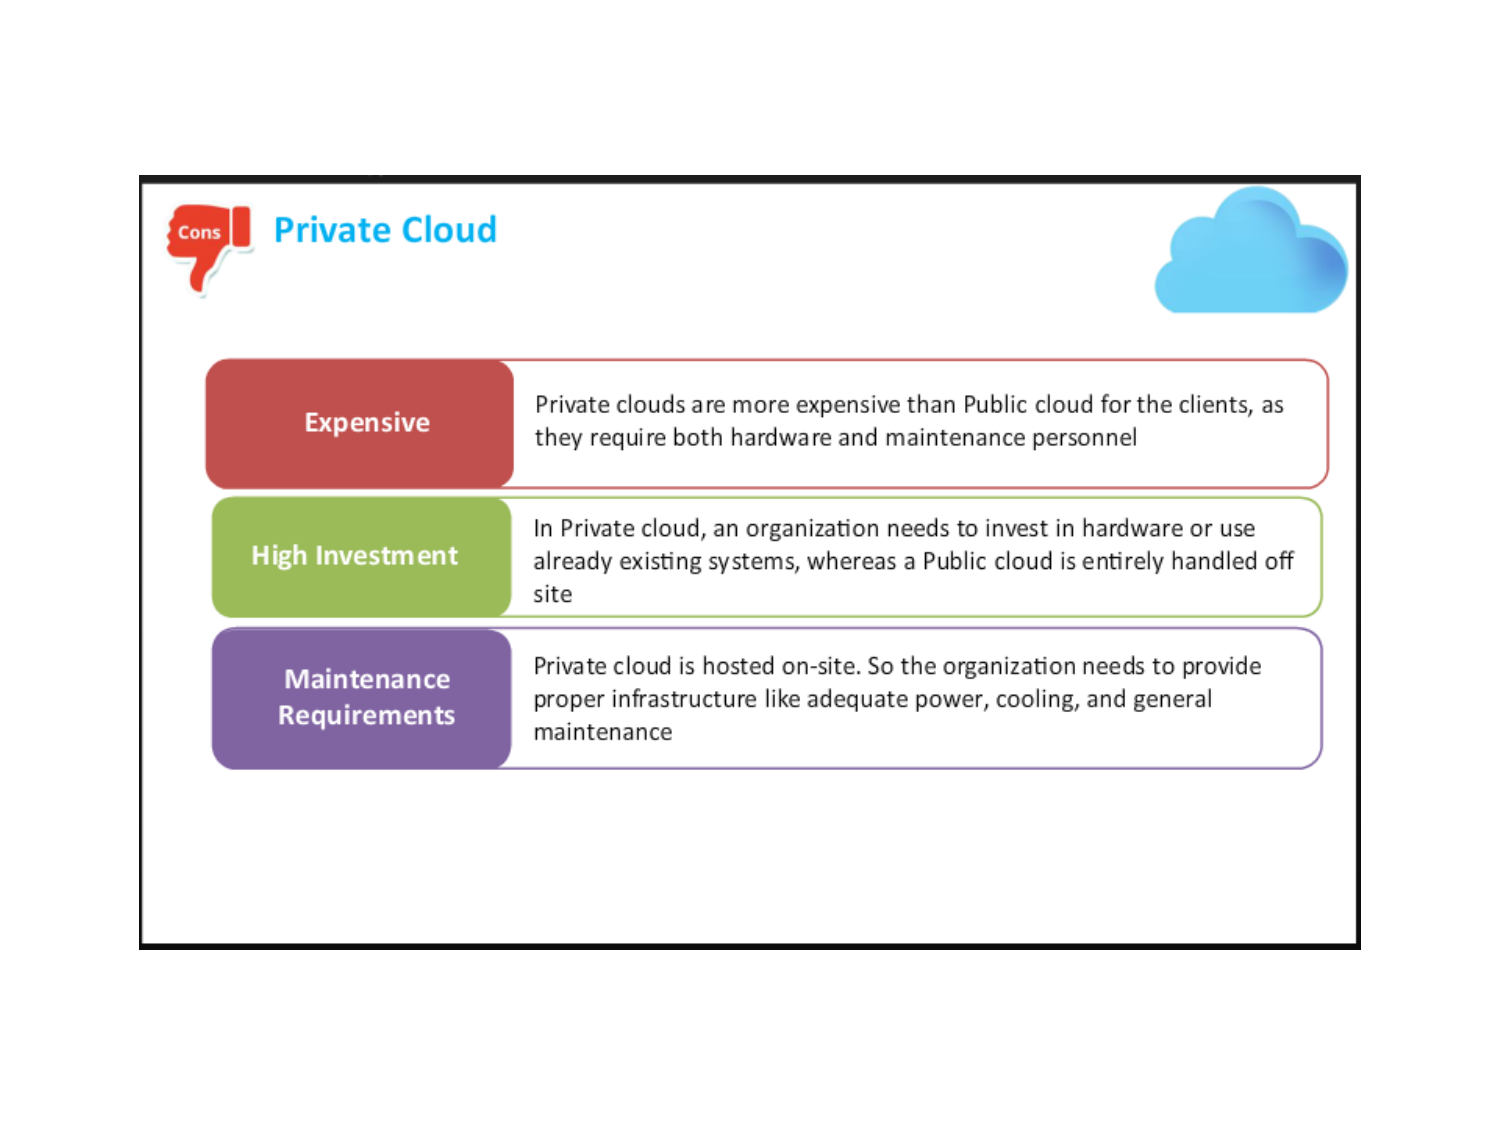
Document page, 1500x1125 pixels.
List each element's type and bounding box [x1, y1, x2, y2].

picture [138, 175, 1362, 950]
